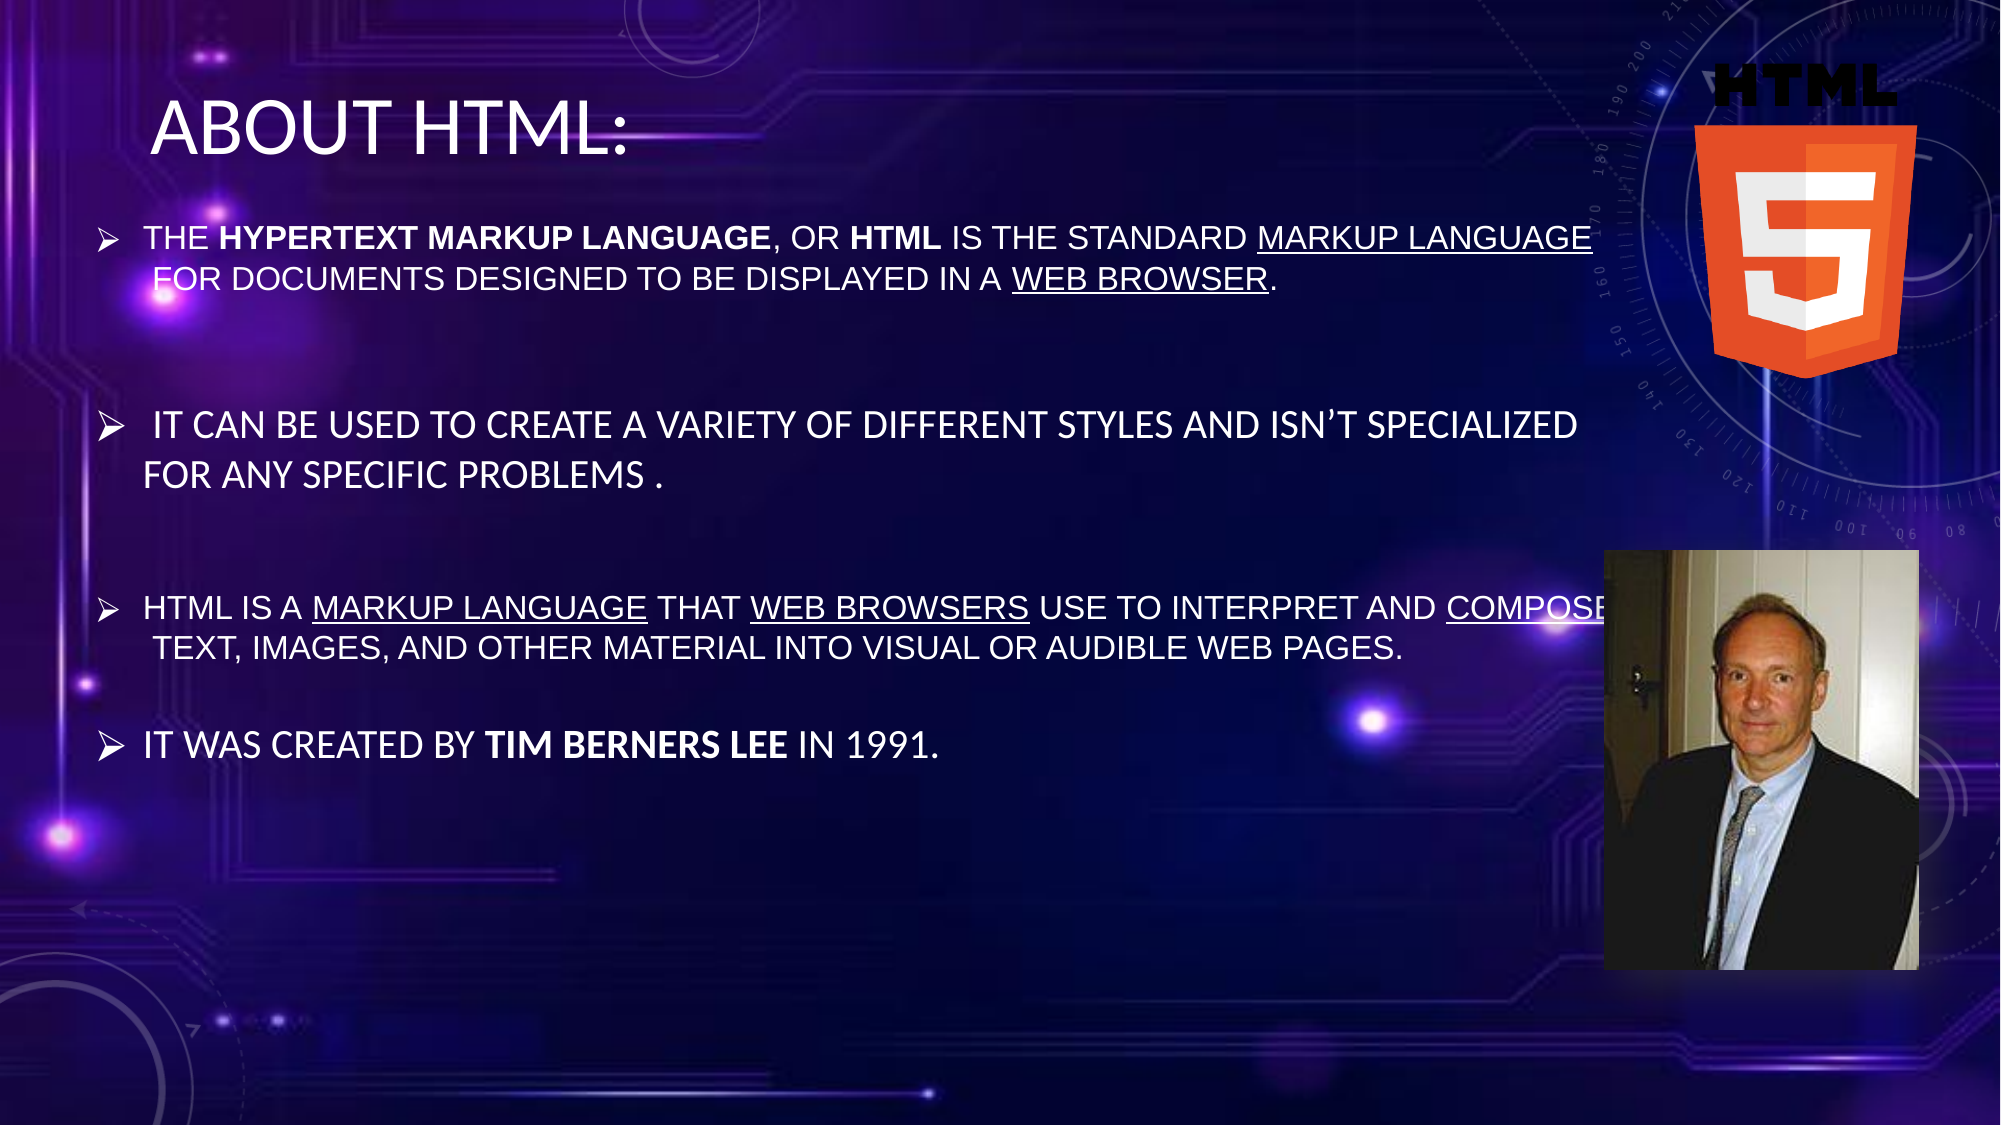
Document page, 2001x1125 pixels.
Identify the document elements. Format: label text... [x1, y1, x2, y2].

picture [0, 0, 2001, 1125]
text_box THE HYPERTEXT MARKUP LANGUAGE, OR HTML IS THE STANDARD MARKUP LANGUAGE FOR DOCUMENTS DESIGNED TO BE DISPLAYED IN A WEB BROWSER. IT CAN BE USED TO CREATE A VARIETY OF DIFFERENT STYLES AND ISN’T SPECIALIZED FOR ANY SPECIFIC PROBLEMS . HTML IS A MARKUP LANGUAGE THAT WEB BROWSERS USE TO INTERPRET AND COMPOSE TEXT, IMAGES, AND OTHER MATERIAL INTO VISUAL OR AUDIBLE WEB PAGES. IT WAS CREATED BY TIM BERNERS LEE IN 1991. [81, 209, 1673, 774]
text_box ABOUT HTML: [135, 63, 1438, 179]
